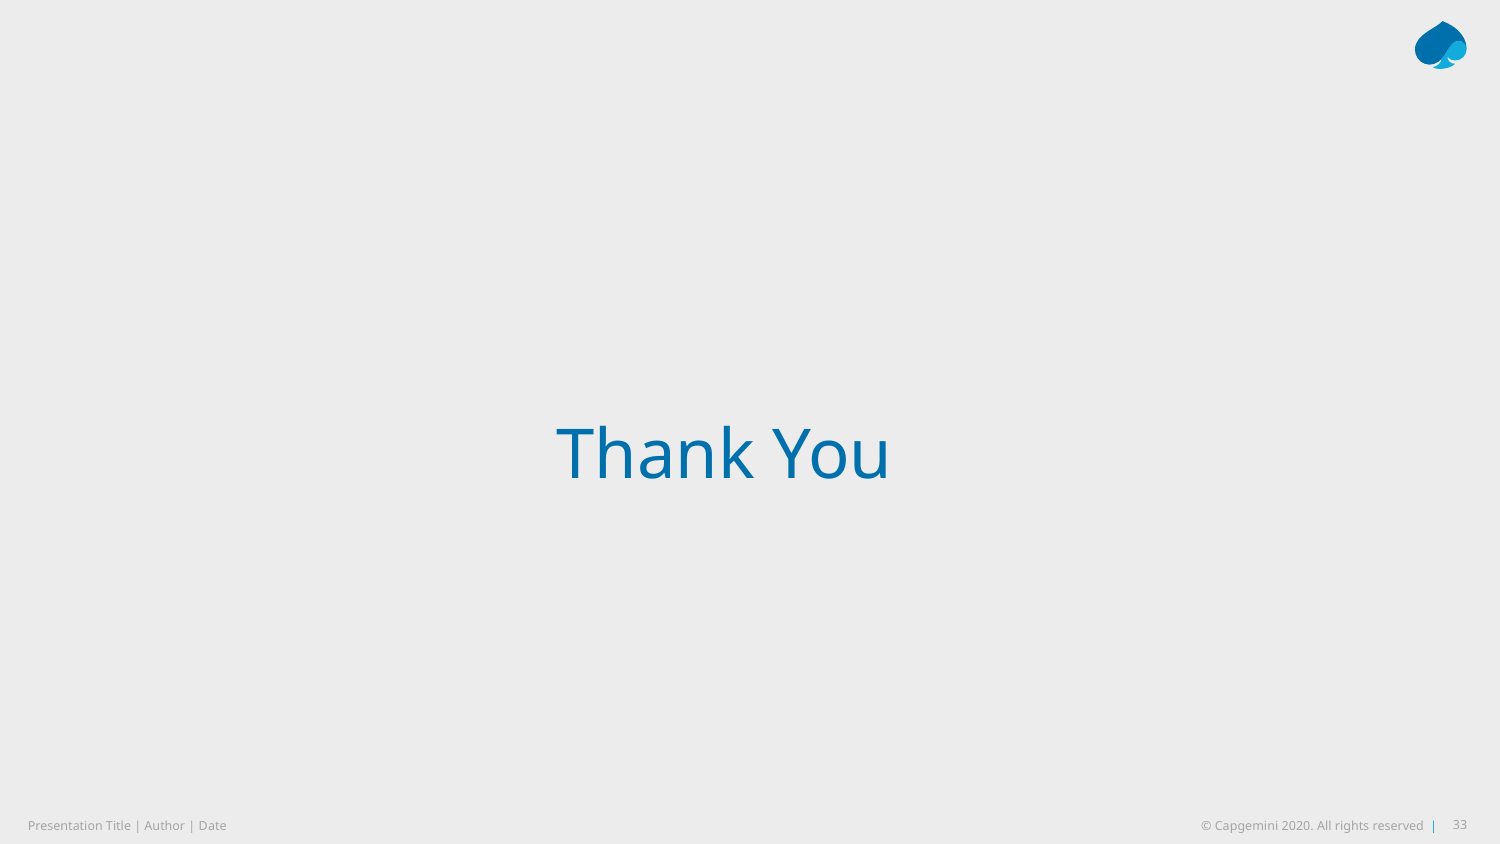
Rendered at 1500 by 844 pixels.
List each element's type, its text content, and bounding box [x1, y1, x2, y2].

text_box Thank You [56, 178, 1412, 736]
